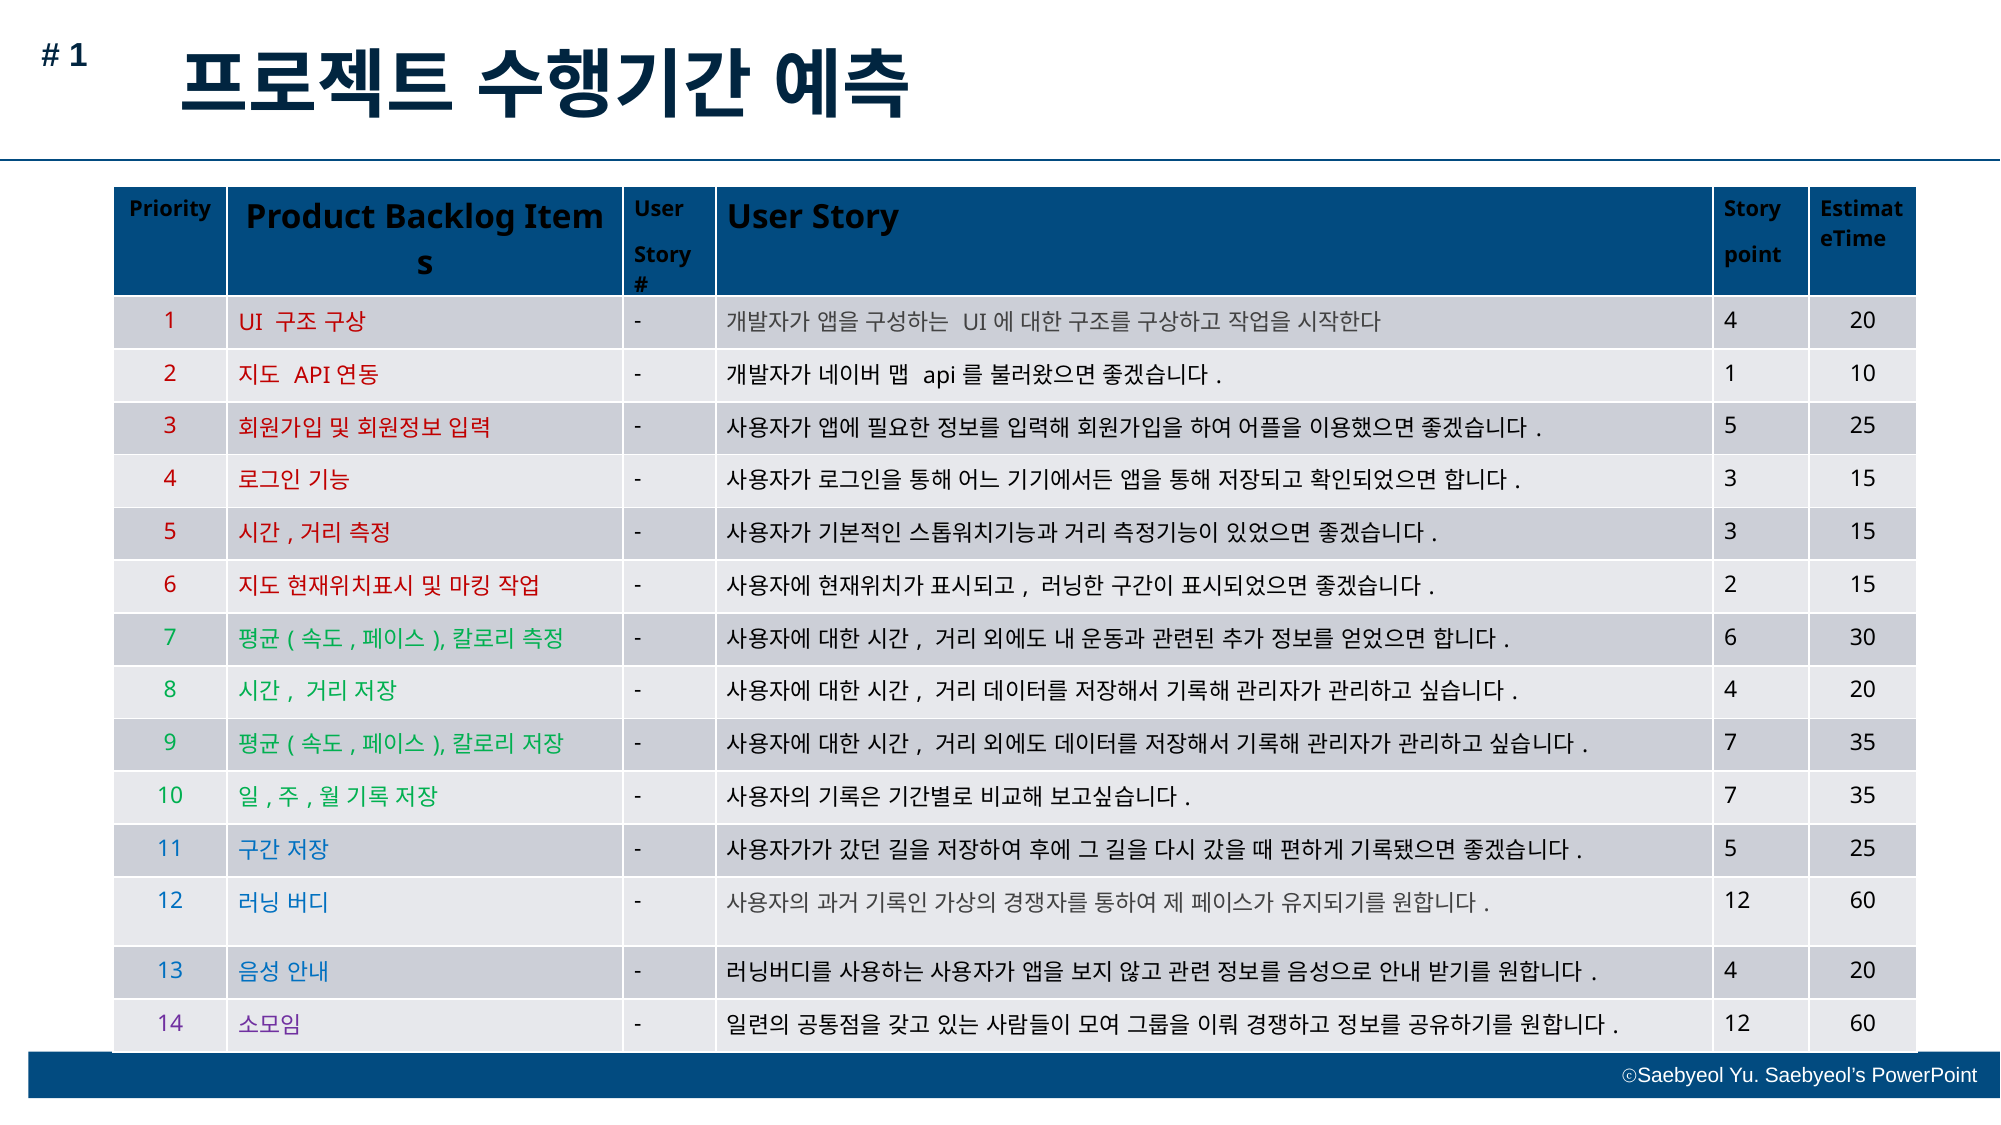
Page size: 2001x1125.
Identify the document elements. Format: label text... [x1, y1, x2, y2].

table_cell 사용자가 로그인을 통해 어느 기기에서든 앱을 통해 저장되고 확인되었으면 합니다. [717, 455, 1712, 507]
table_cell 20 [1810, 947, 1916, 998]
table_cell 3 [1714, 455, 1808, 507]
table_cell 4 [1714, 297, 1808, 348]
table_cell 지도 현재위치표시 및 마킹 작업 [228, 561, 622, 612]
text_box 프로젝트 수행기간 예측 [164, 28, 1029, 134]
table_cell - [624, 1000, 715, 1051]
table_cell 60 [1810, 1000, 1916, 1051]
table_cell 15 [1810, 455, 1916, 507]
table_cell 사용자에 현재위치가 표시되고, 러닝한 구간이 표시되었으면 좋겠습니다. [717, 561, 1712, 612]
table_cell 시간,거리 측정 [228, 508, 622, 559]
table_cell 12 [1714, 1000, 1808, 1051]
table_header Priority [114, 187, 226, 295]
table_cell 35 [1810, 719, 1916, 770]
table_cell 35 [1810, 772, 1916, 823]
table_cell - [624, 297, 715, 348]
table_cell 60 [1810, 878, 1916, 945]
table_cell 20 [1810, 297, 1916, 348]
table_cell 사용자에 대한 시간, 거리 데이터를 저장해서 기록해 관리자가 관리하고 싶습니다. [717, 667, 1712, 718]
table_cell 12 [114, 878, 226, 945]
table_cell 개발자가 네이버 맵 api를 불러왔으면 좋겠습니다. [717, 350, 1712, 401]
table_cell 러닝 버디 [228, 878, 622, 945]
table_cell 15 [1810, 561, 1916, 612]
table_cell 회원가입 및 회원정보 입력 [228, 403, 622, 454]
table_cell 사용자의 기록은 기간별로 비교해 보고싶습니다. [717, 772, 1712, 823]
table_cell UI 구조 구상 [228, 297, 622, 348]
table_cell 5 [1714, 825, 1808, 876]
table_cell 소모임 [228, 1000, 622, 1051]
table_cell - [624, 772, 715, 823]
table_cell - [624, 561, 715, 612]
table_cell 8 [114, 667, 226, 718]
table_cell - [624, 719, 715, 770]
table_cell 20 [1810, 667, 1916, 718]
table_cell 일,주,월 기록 저장 [228, 772, 622, 823]
table_cell 25 [1810, 403, 1916, 454]
table_cell 9 [114, 719, 226, 770]
table_cell 지도 API연동 [228, 350, 622, 401]
table_cell 사용자의 과거 기록인 가상의 경쟁자를 통하여 제 페이스가 유지되기를 원합니다. [717, 878, 1712, 945]
table_header Story point [1714, 187, 1808, 295]
table_cell 15 [1810, 508, 1916, 559]
table_cell - [624, 455, 715, 507]
table_cell 7 [1714, 772, 1808, 823]
table_cell 14 [114, 1000, 226, 1051]
table_cell 10 [114, 772, 226, 823]
table_cell 구간 저장 [228, 825, 622, 876]
table_cell 4 [114, 455, 226, 507]
table_cell 사용자가 앱에 필요한 정보를 입력해 회원가입을 하여 어플을 이용했으면 좋겠습니다. [717, 403, 1712, 454]
table_cell 1 [114, 297, 226, 348]
text_box # 1 [26, 26, 165, 81]
table_cell 7 [1714, 719, 1808, 770]
table_cell 사용자에 대한 시간, 거리 외에도 내 운동과 관련된 추가 정보를 얻었으면 합니다. [717, 614, 1712, 665]
table_cell 12 [1714, 878, 1808, 945]
table_header User Story [717, 187, 1712, 295]
table_cell 로그인 기능 [228, 455, 622, 507]
table_cell - [624, 825, 715, 876]
table_cell 3 [1714, 508, 1808, 559]
table_cell 음성 안내 [228, 947, 622, 998]
table_cell 5 [1714, 403, 1808, 454]
table_cell 사용자가 기본적인 스톱워치기능과 거리 측정기능이 있었으면 좋겠습니다. [717, 508, 1712, 559]
table_cell - [624, 947, 715, 998]
table_cell 4 [1714, 947, 1808, 998]
table_cell - [624, 667, 715, 718]
table_cell 11 [114, 825, 226, 876]
table_cell 6 [114, 561, 226, 612]
table_cell - [624, 878, 715, 945]
table_cell 1 [1714, 350, 1808, 401]
table_cell - [624, 508, 715, 559]
table_cell 사용자가가 갔던 길을 저장하여 후에 그 길을 다시 갔을 때 편하게 기록됐으면 좋겠습니다. [717, 825, 1712, 876]
table_cell 시간, 거리 저장 [228, 667, 622, 718]
table_cell 2 [1714, 561, 1808, 612]
table_header User Story# [624, 187, 715, 295]
table_cell 평균(속도,페이스),칼로리 저장 [228, 719, 622, 770]
table_header EstimateTime [1810, 187, 1916, 295]
table_cell 사용자에 대한 시간, 거리 외에도 데이터를 저장해서 기록해 관리자가 관리하고 싶습니다. [717, 719, 1712, 770]
table_cell 개발자가 앱을 구성하는 UI에 대한 구조를 구상하고 작업을 시작한다 [717, 297, 1712, 348]
table_header Product Backlog Items [228, 187, 622, 295]
table_cell 평균(속도,페이스),칼로리 측정 [228, 614, 622, 665]
table_cell 러닝버디를 사용하는 사용자가 앱을 보지 않고 관련 정보를 음성으로 안내 받기를 원합니다. [717, 947, 1712, 998]
table_cell 4 [1714, 667, 1808, 718]
table_cell 7 [114, 614, 226, 665]
table_cell 일련의 공통점을 갖고 있는 사람들이 모여 그룹을 이뤄 경쟁하고 정보를 공유하기를 원합니다. [717, 1000, 1712, 1051]
table_cell 5 [114, 508, 226, 559]
table_cell - [624, 403, 715, 454]
table_cell 10 [1810, 350, 1916, 401]
table_cell 2 [114, 350, 226, 401]
table_cell 6 [1714, 614, 1808, 665]
table_cell 30 [1810, 614, 1916, 665]
table_cell - [624, 614, 715, 665]
table_cell - [624, 350, 715, 401]
table_cell 13 [114, 947, 226, 998]
table_cell 25 [1810, 825, 1916, 876]
table_cell 3 [114, 403, 226, 454]
